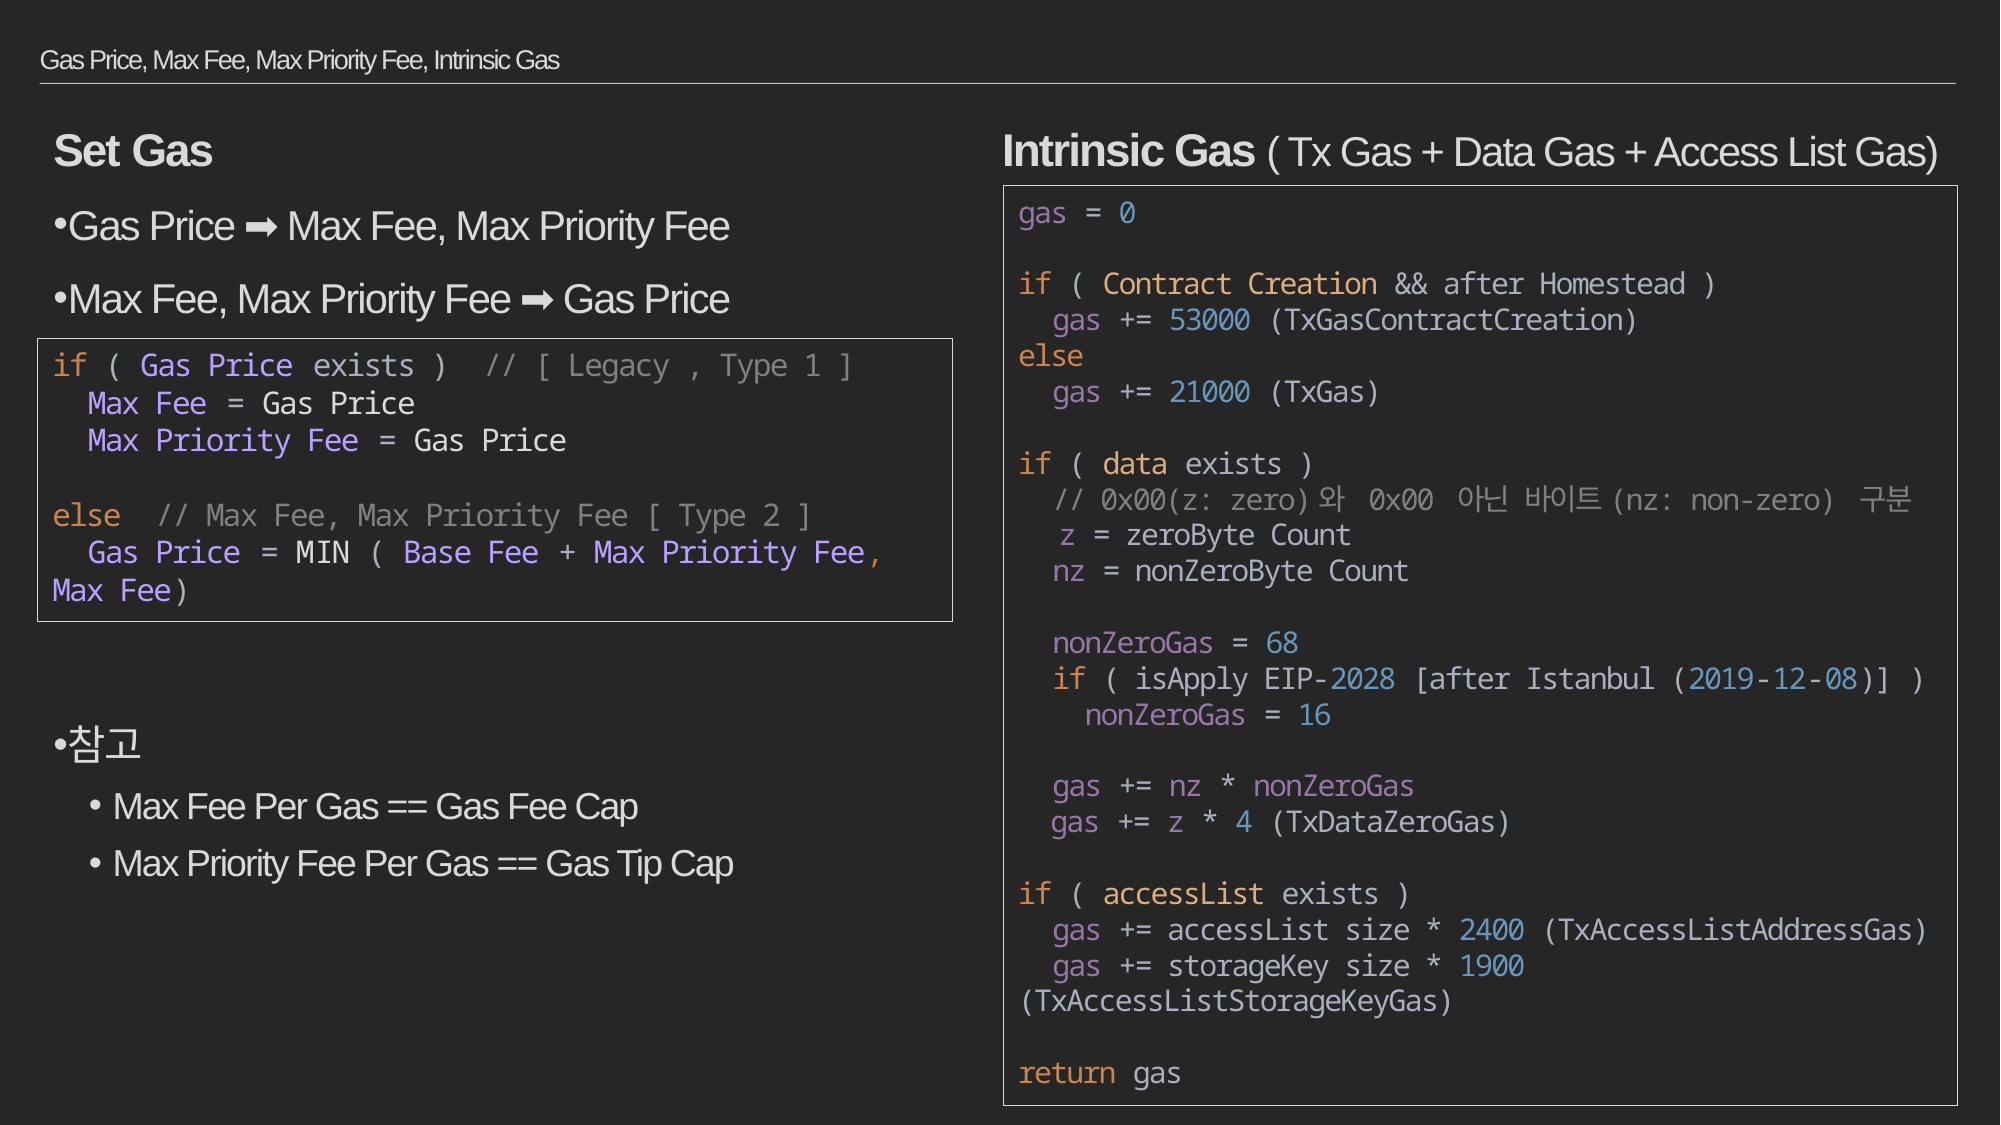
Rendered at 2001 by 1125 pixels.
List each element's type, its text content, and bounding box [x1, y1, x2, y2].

text_box Intrinsic Gas ( Tx Gas + Data Gas + Access List Gas) [1001, 110, 1957, 1094]
title Gas Price, Max Fee, Max Priority Fee, Intrinsic Gas [39, 31, 1961, 84]
text_box gas = 0 if ( Contract Creation && after Homestead ) gas += 53000 (TxGasContractCreation) else gas += 21000 (TxGas) if ( data exists ) // 0x00(z: zero)와 0x00 아닌 바이트(nz: non-zero) 구분 z = zeroByte Count nz = nonZeroByte Count nonZeroGas = 68 if ( isApply EIP-2028 [after Istanbul (2019-12-08)] ) nonZeroGas = 16 gas += nz * nonZeroGas gas += z * 4 (TxDataZeroGas) if ( accessList exists ) gas += accessList size * 2400 (TxAccessListAddressGas) gas += storageKey size * 1900 (TxAccessListStorageKeyGas) return gas [1003, 185, 1958, 1106]
list Set Gas Gas Price ➡ Max Fee, Max Priority Fee Max Fee, Max Priority Fee ➡ Gas Price 참고 Max Fee Per Gas == Gas Fee Cap Max Priority Fee Per Gas == Gas Tip Cap [38, 110, 997, 1106]
text_box if ( Gas Price exists ) // [ Legacy , Type 1 ] Max Fee = Gas Price Max Priority Fee = Gas Price else // Max Fee, Max Priority Fee [ Type 2 ] Gas Price = MIN ( Base Fee + Max Priority Fee, Max Fee) [37, 338, 953, 622]
